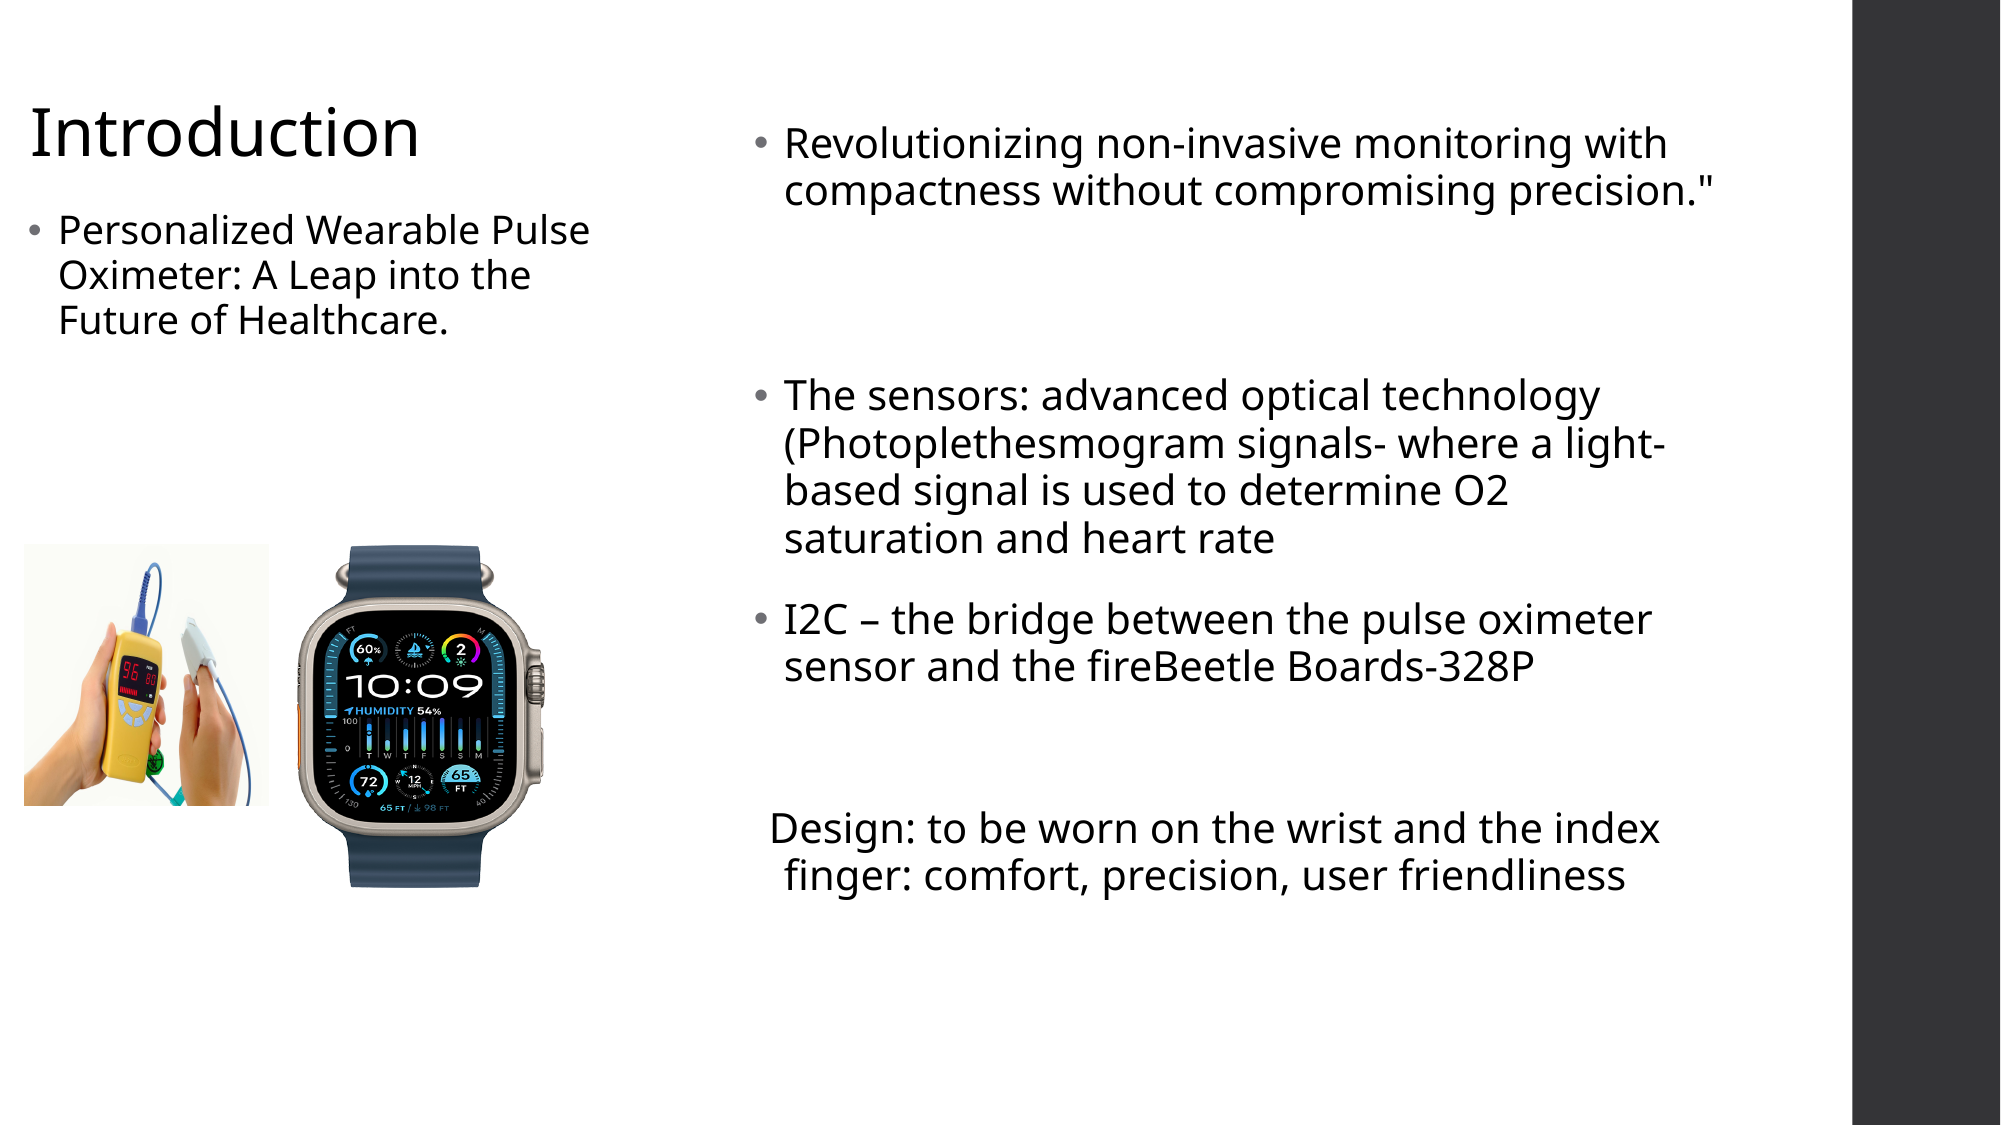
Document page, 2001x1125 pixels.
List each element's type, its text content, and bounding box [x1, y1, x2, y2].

title Introduction [15, 77, 685, 178]
picture [297, 545, 546, 888]
list Revolutionizing non-invasive monitoring with compactness without compromising precision." The sensors: advanced optical technology (Photoplethesmogram signals- where a light-based signal is used to determine O2 saturation and heart rate I2C – the bridge between the pulse oximeter sensor and the fireBeetle Boards-328P Design: to be worn on the wrist and the index finger: comfort, precision, user friendliness [738, 112, 1737, 1013]
picture [24, 544, 269, 806]
list Personalized Wearable Pulse Oximeter: A Leap into the Future of Healthcare. [12, 200, 663, 970]
